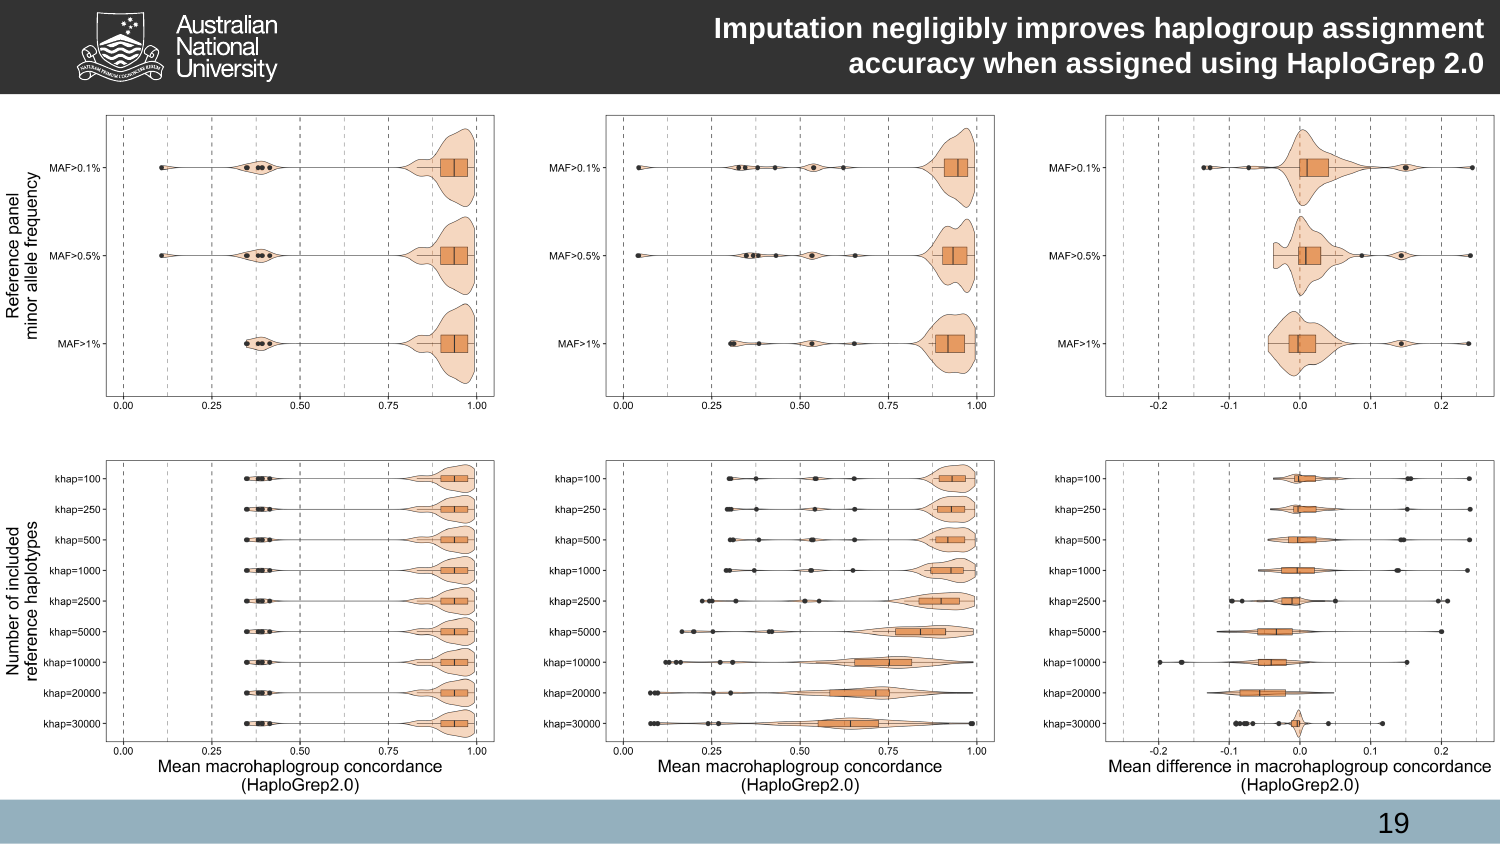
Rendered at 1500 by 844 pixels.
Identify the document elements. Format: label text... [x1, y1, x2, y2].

slide_number 19 [1328, 809, 1425, 824]
picture [0, 108, 1500, 801]
text_box Imputation negligibly improves haplogroup assignment accuracy when assigned using HaploGrep 2.0 [312, 2, 1500, 87]
